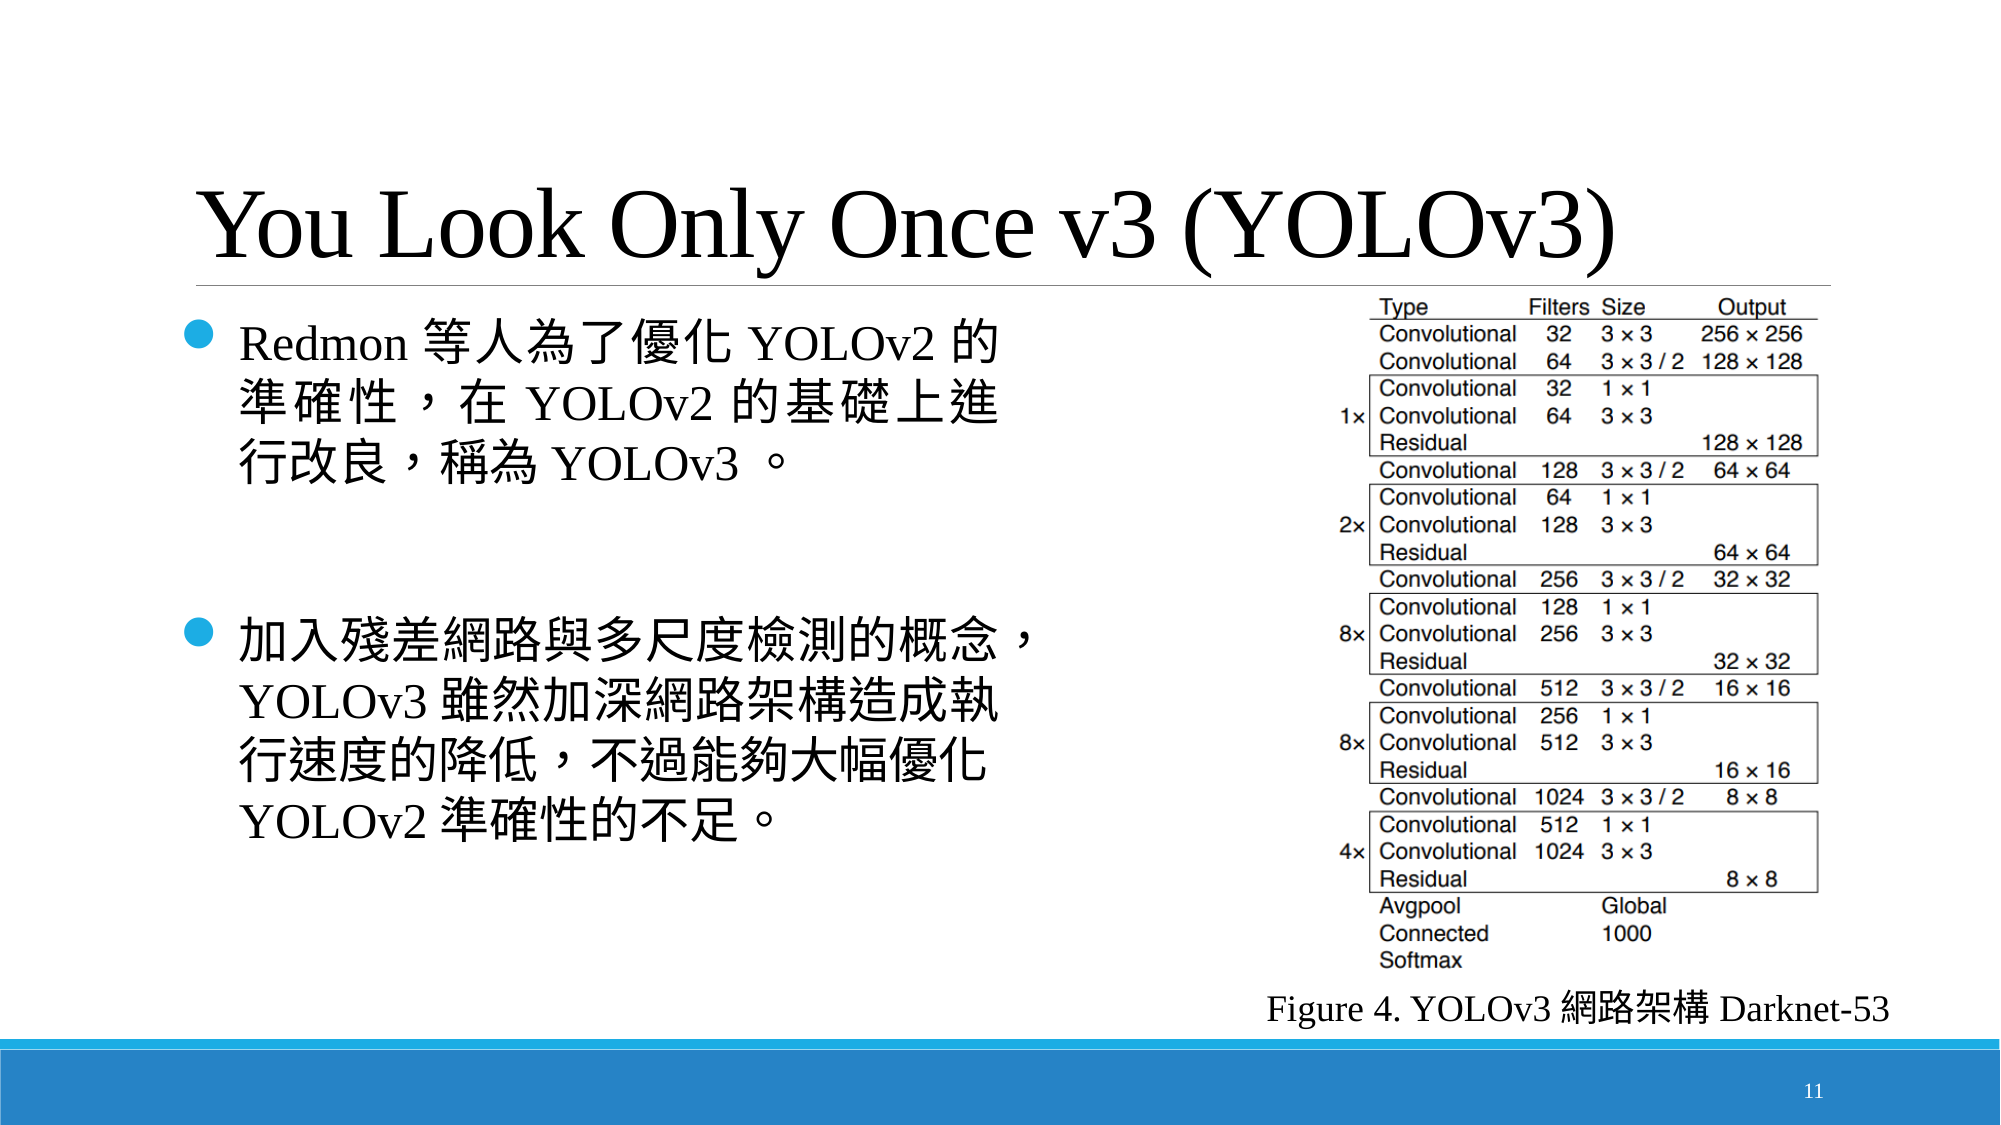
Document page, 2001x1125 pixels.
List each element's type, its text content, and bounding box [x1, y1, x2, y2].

title You Look Only Once v3 (YOLOv3) [180, 47, 1830, 285]
slide_number 11 [1624, 1059, 1840, 1120]
picture [1326, 289, 1831, 978]
text_box Figure 4. YOLOv3網路架構Darknet-53 [1251, 977, 1906, 1037]
list Redmon等人為了優化YOLOv2的準確性，在YOLOv2的基礎上進行改良，稱為YOLOv3。 加入殘差網路與多尺度檢測的概念，YOLOv3雖然加深網路架構造成執行速度的降低，不過能夠大幅優化YOLOv2準確性的不足。 [180, 302, 1000, 791]
